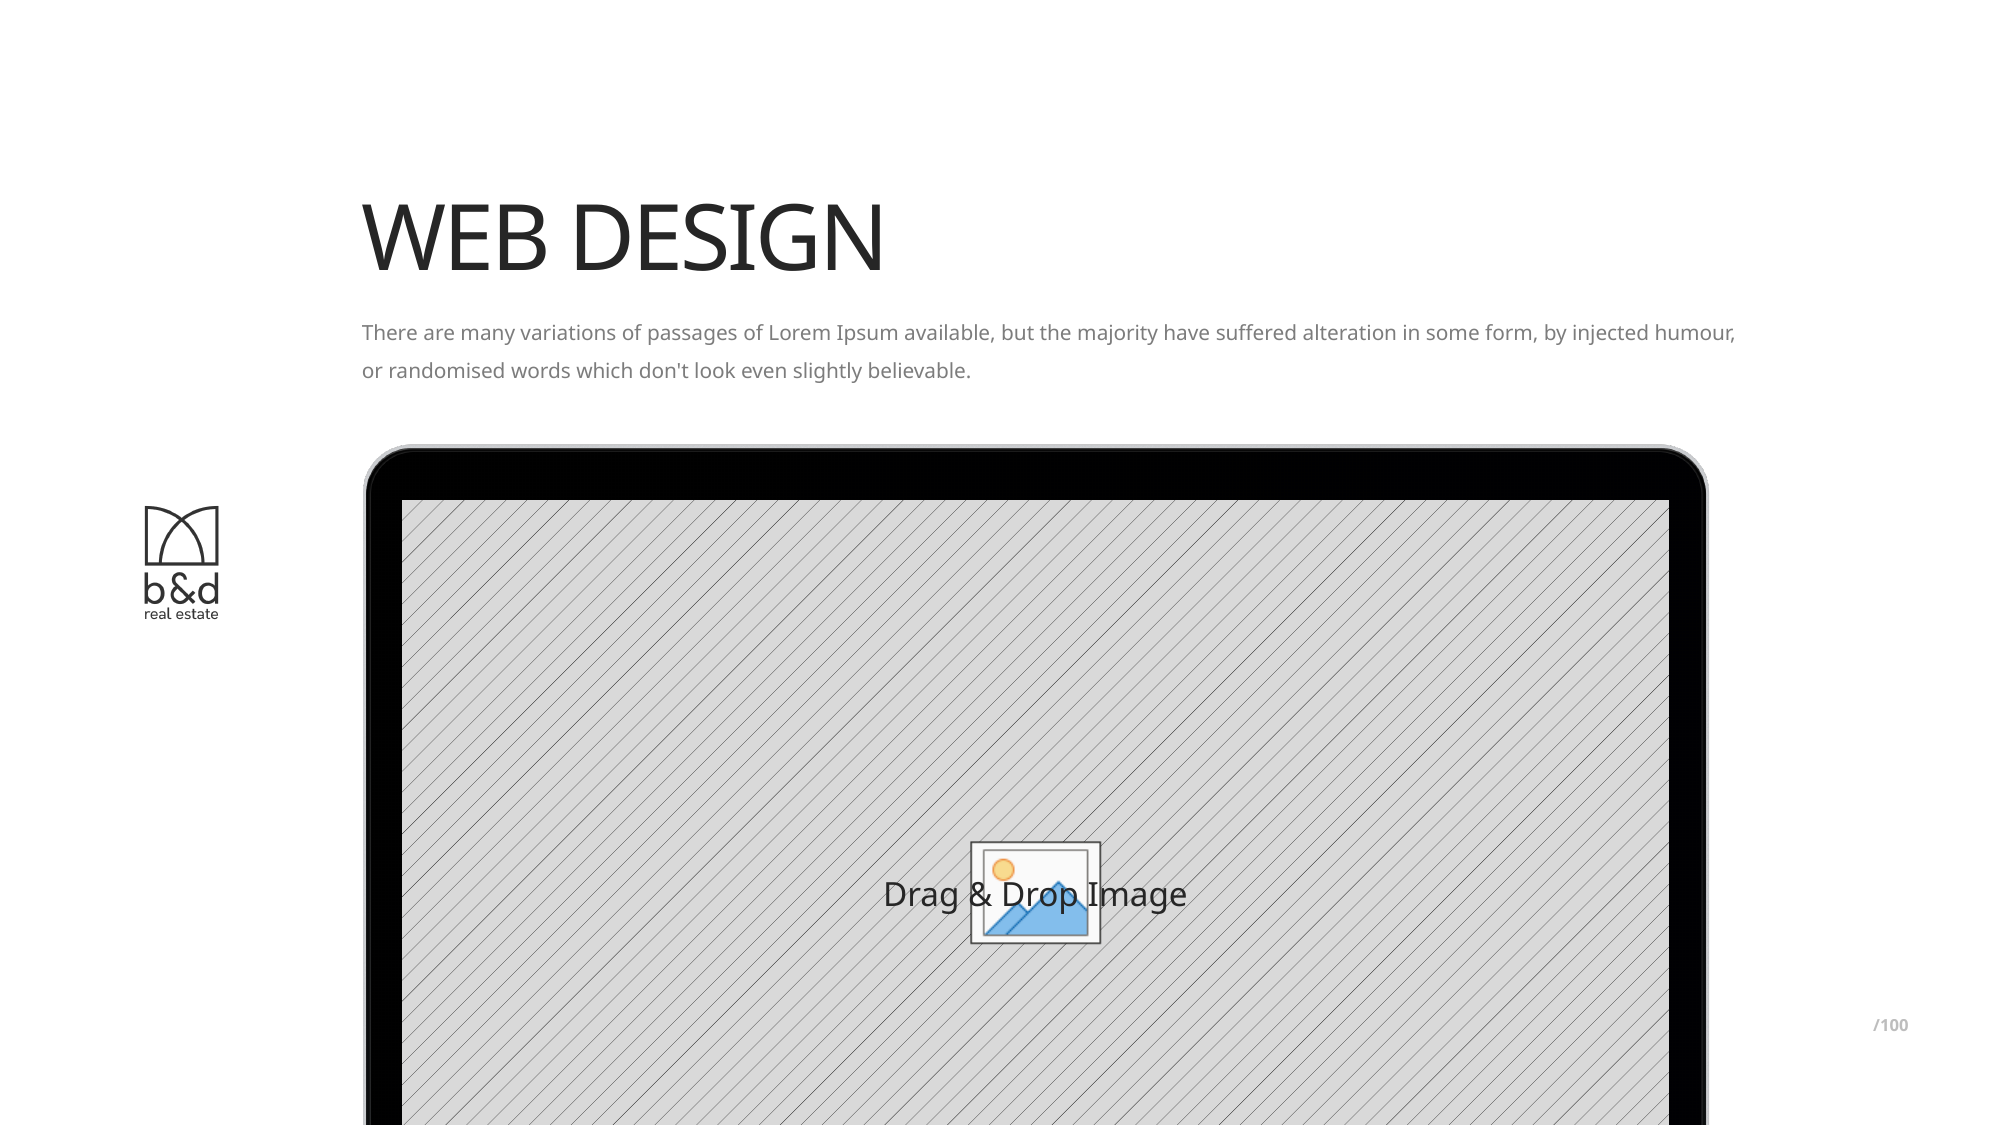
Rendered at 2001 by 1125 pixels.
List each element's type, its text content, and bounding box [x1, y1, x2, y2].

title WEB DESIGN [361, 168, 1907, 413]
text_box There are many variations of passages of Lorem Ipsum available, but the majority have suffered alteration in some form, by injected humour, or randomised words which don't look even slightly believable. [361, 307, 1775, 383]
picture [143, 424, 1861, 1125]
